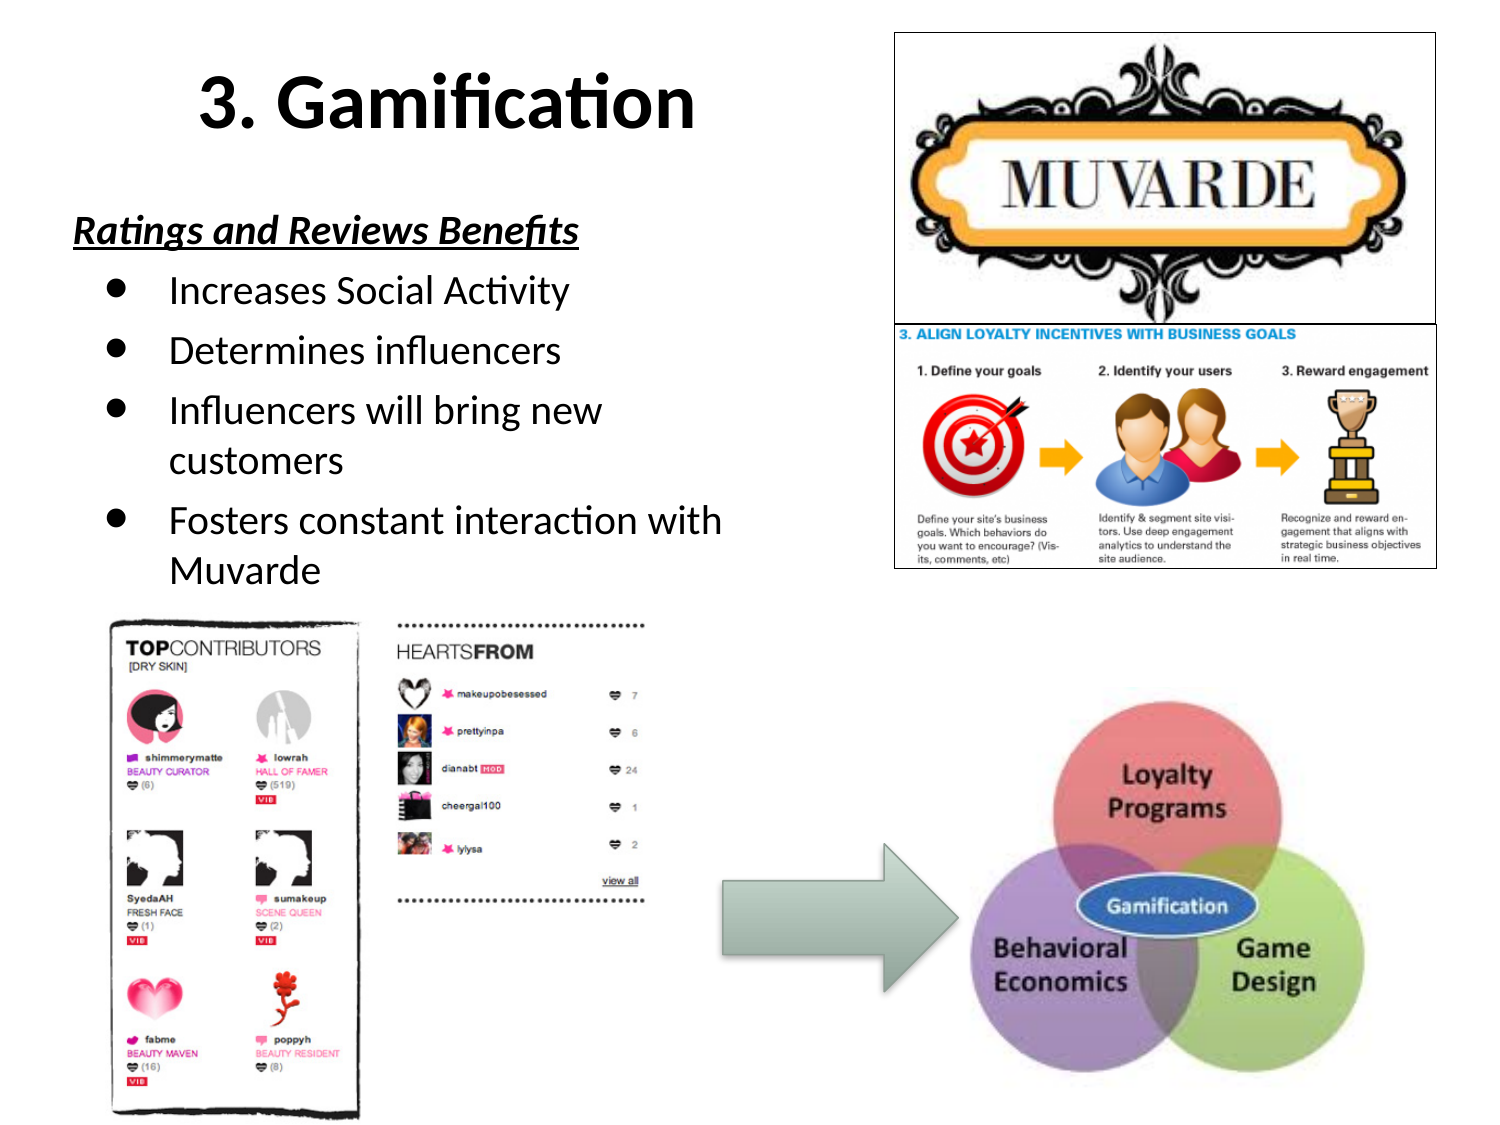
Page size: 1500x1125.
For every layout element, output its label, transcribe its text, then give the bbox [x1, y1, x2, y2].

text_box [722, 843, 959, 993]
title 3. Gamification [0, 42, 895, 152]
text_box Ratings and Reviews Benefits Increases Social Activity Determines influencers Influencers will bring new customers Fosters constant interaction with Muvarde [41, 187, 753, 573]
picture [894, 324, 1437, 569]
text_box [105, 612, 650, 1125]
text_box [894, 32, 1436, 324]
text_box [904, 687, 1436, 1100]
